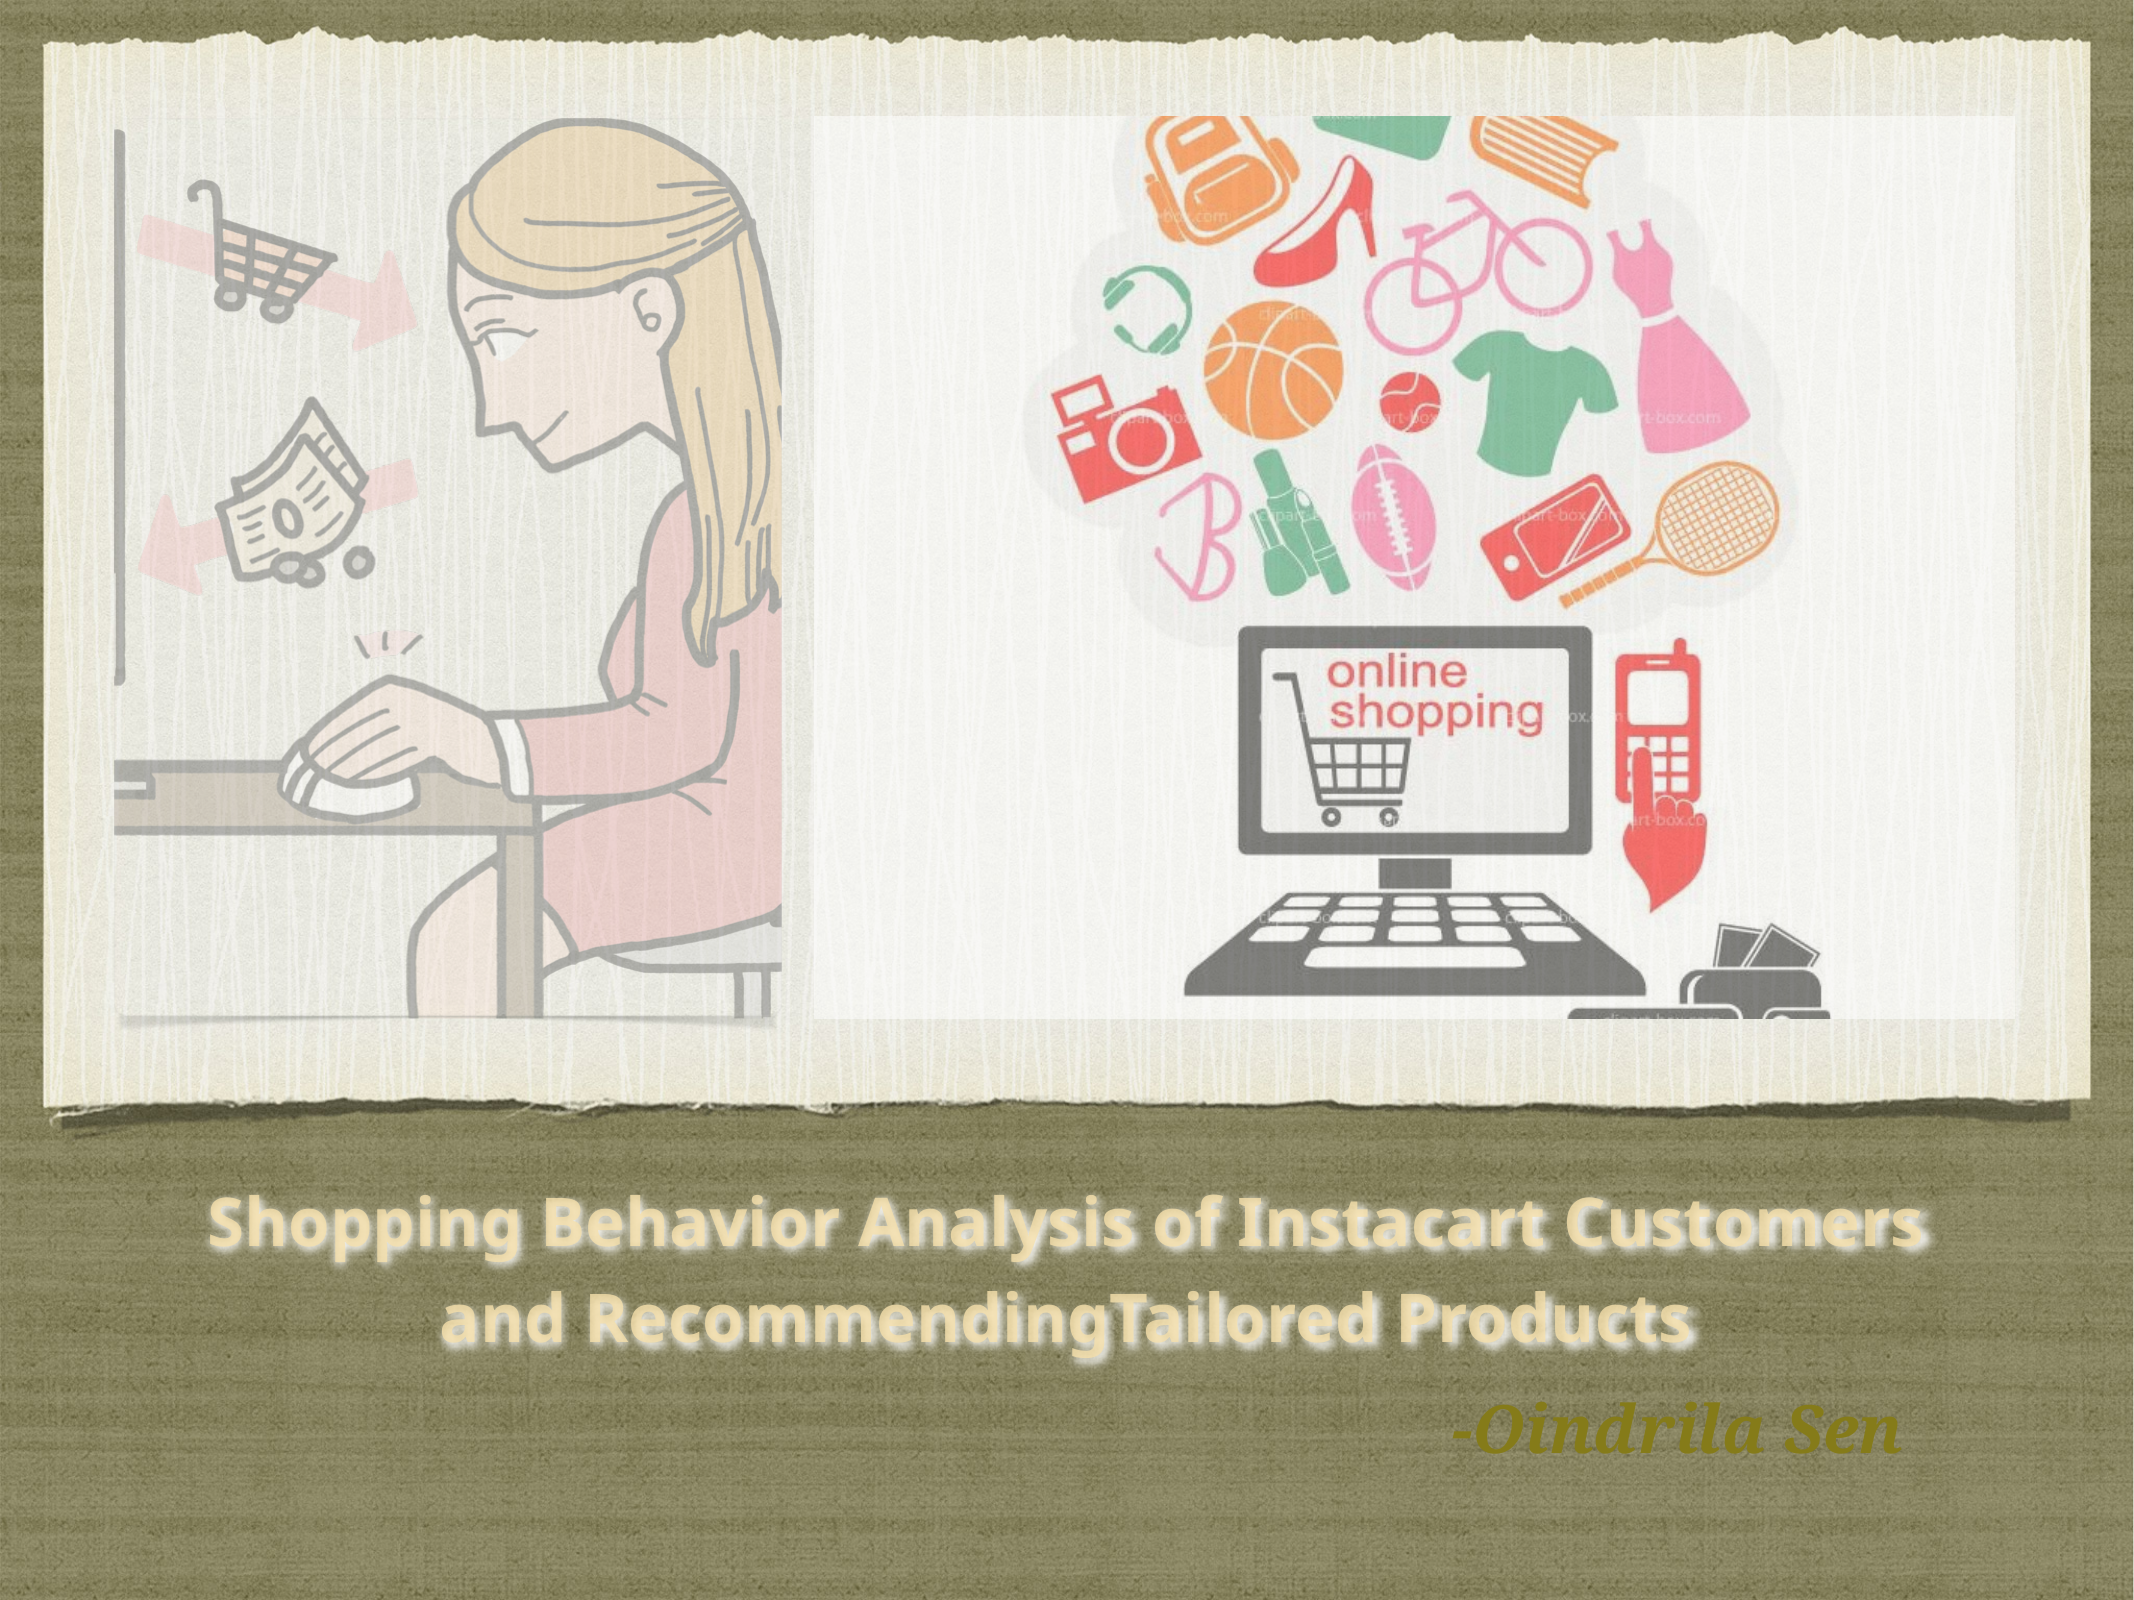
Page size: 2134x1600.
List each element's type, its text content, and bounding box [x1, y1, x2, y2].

title Shopping Behavior Analysis of Instacart Customers and RecommendingTailored Products [134, 1170, 1999, 1366]
list -Oindrila Sen [1357, 1361, 1999, 1471]
picture [0, 0, 2134, 1600]
